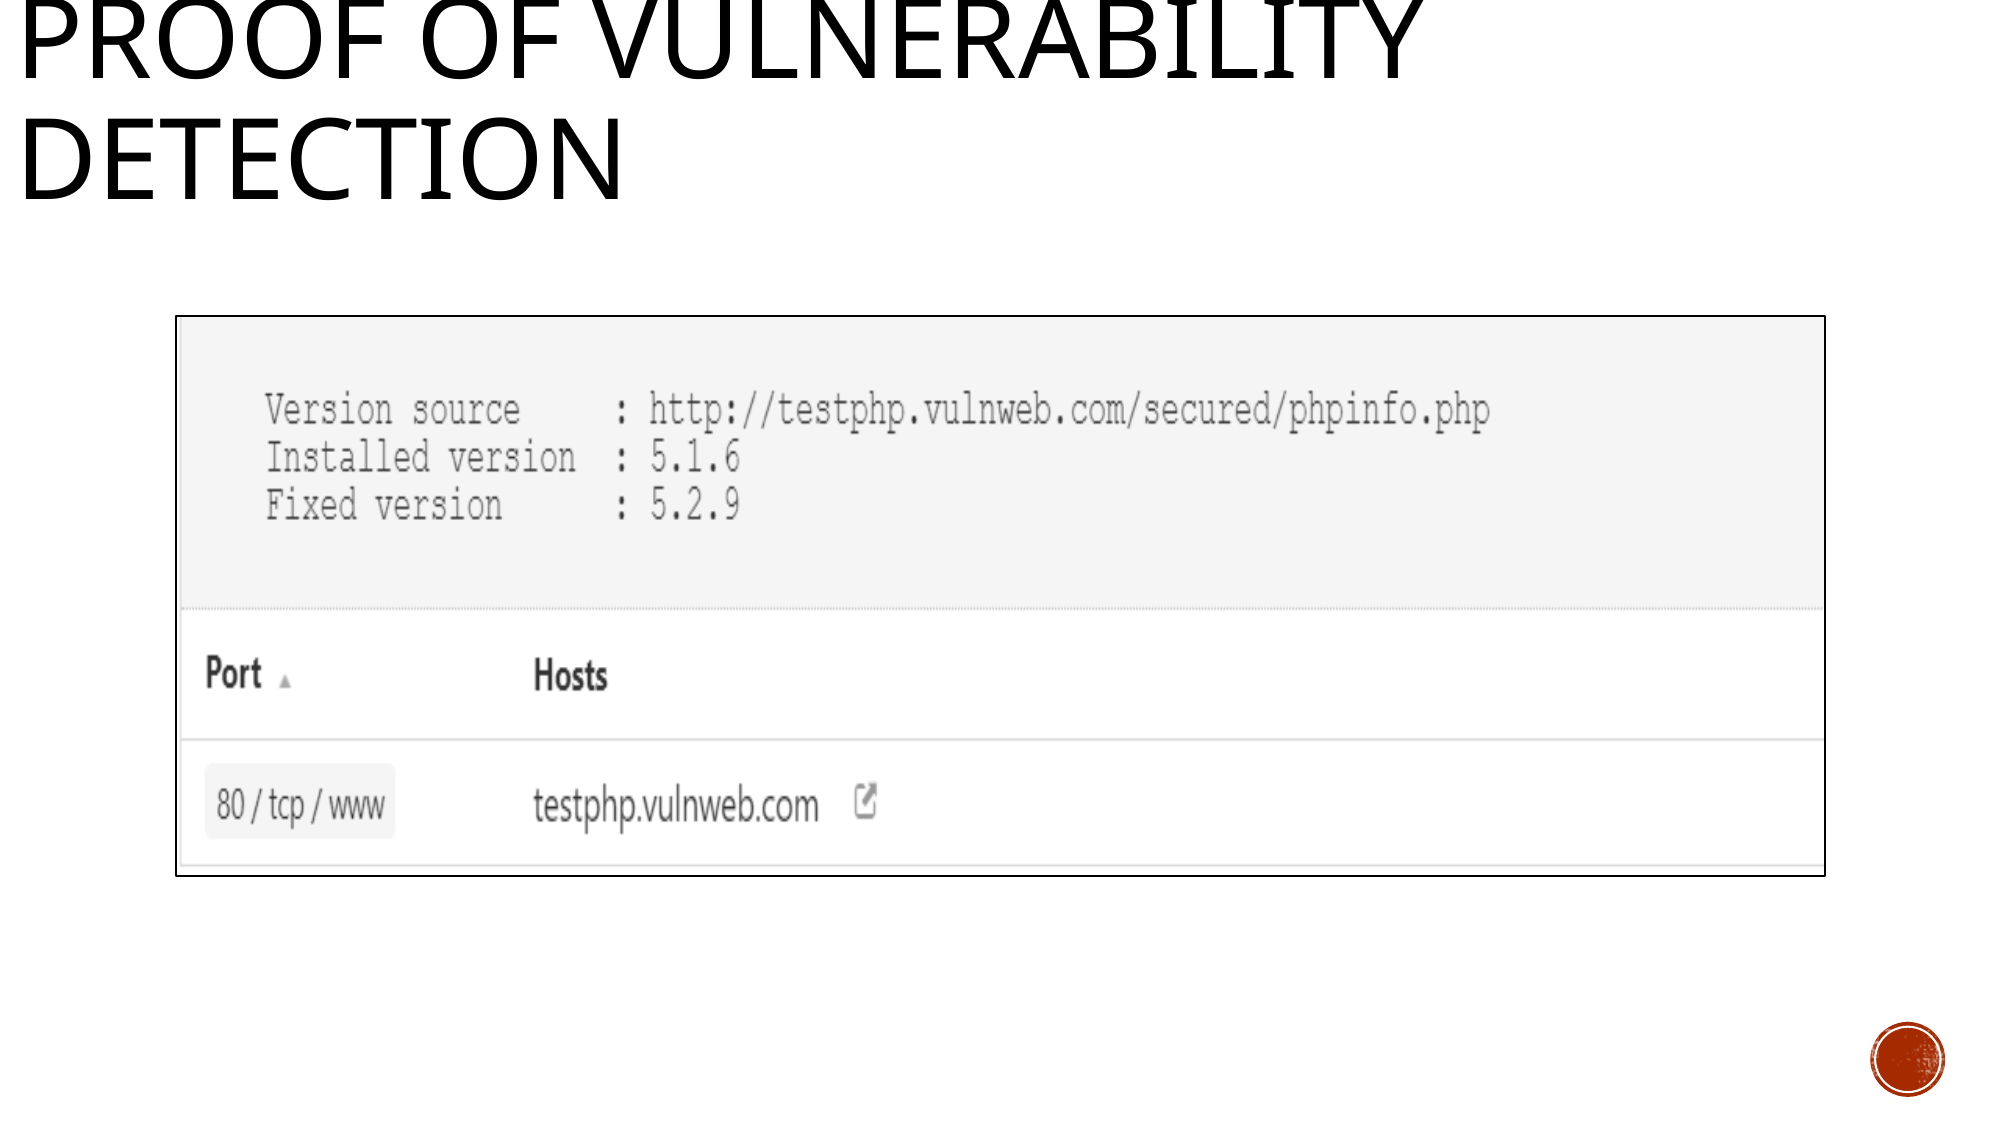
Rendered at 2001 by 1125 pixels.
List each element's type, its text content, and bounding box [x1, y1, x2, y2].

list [183, 318, 1825, 874]
title Proof of vulnerability detection [0, 0, 1650, 205]
